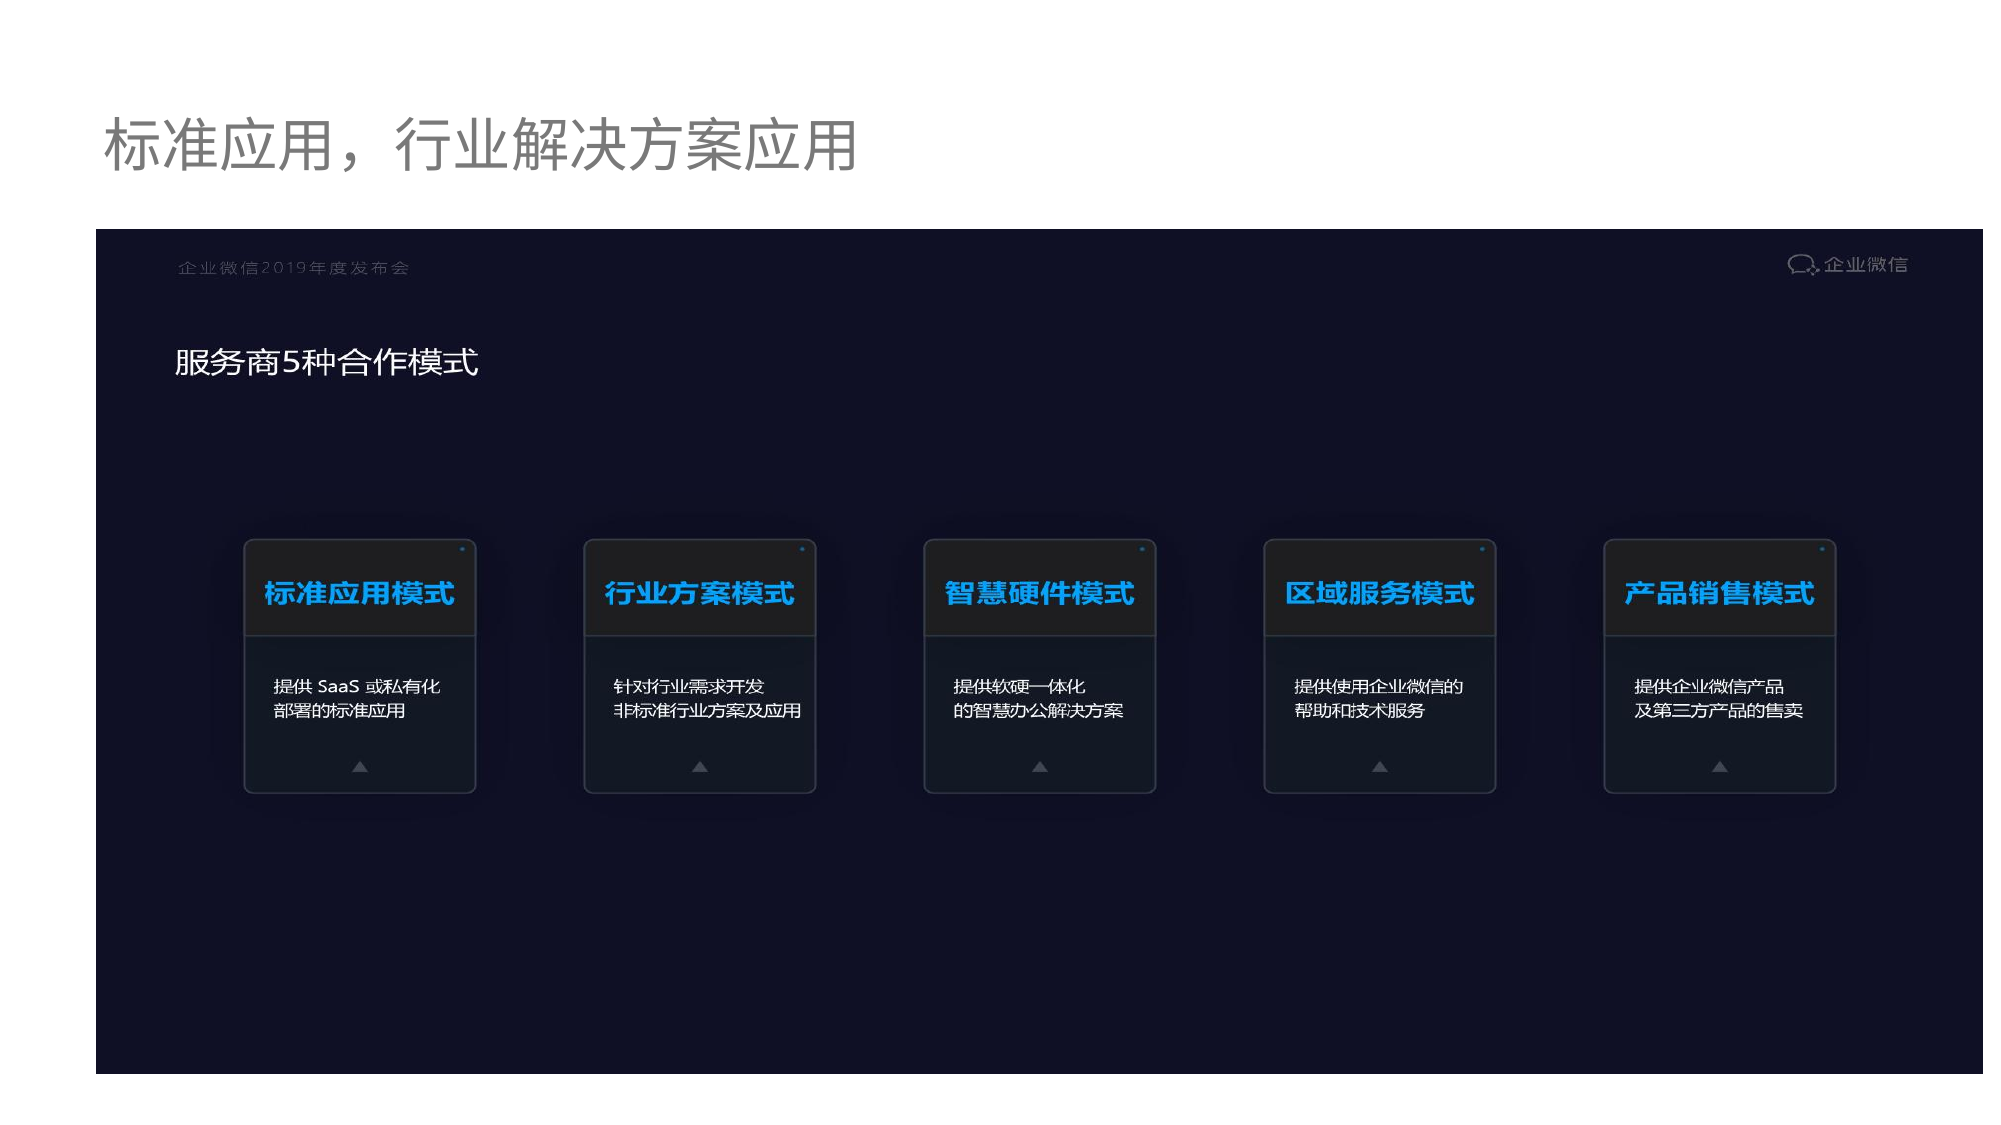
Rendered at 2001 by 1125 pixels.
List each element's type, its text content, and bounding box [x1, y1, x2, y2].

picture [96, 229, 1984, 1074]
text_box 标准应用，行业解决方案应用 [95, 100, 1797, 186]
